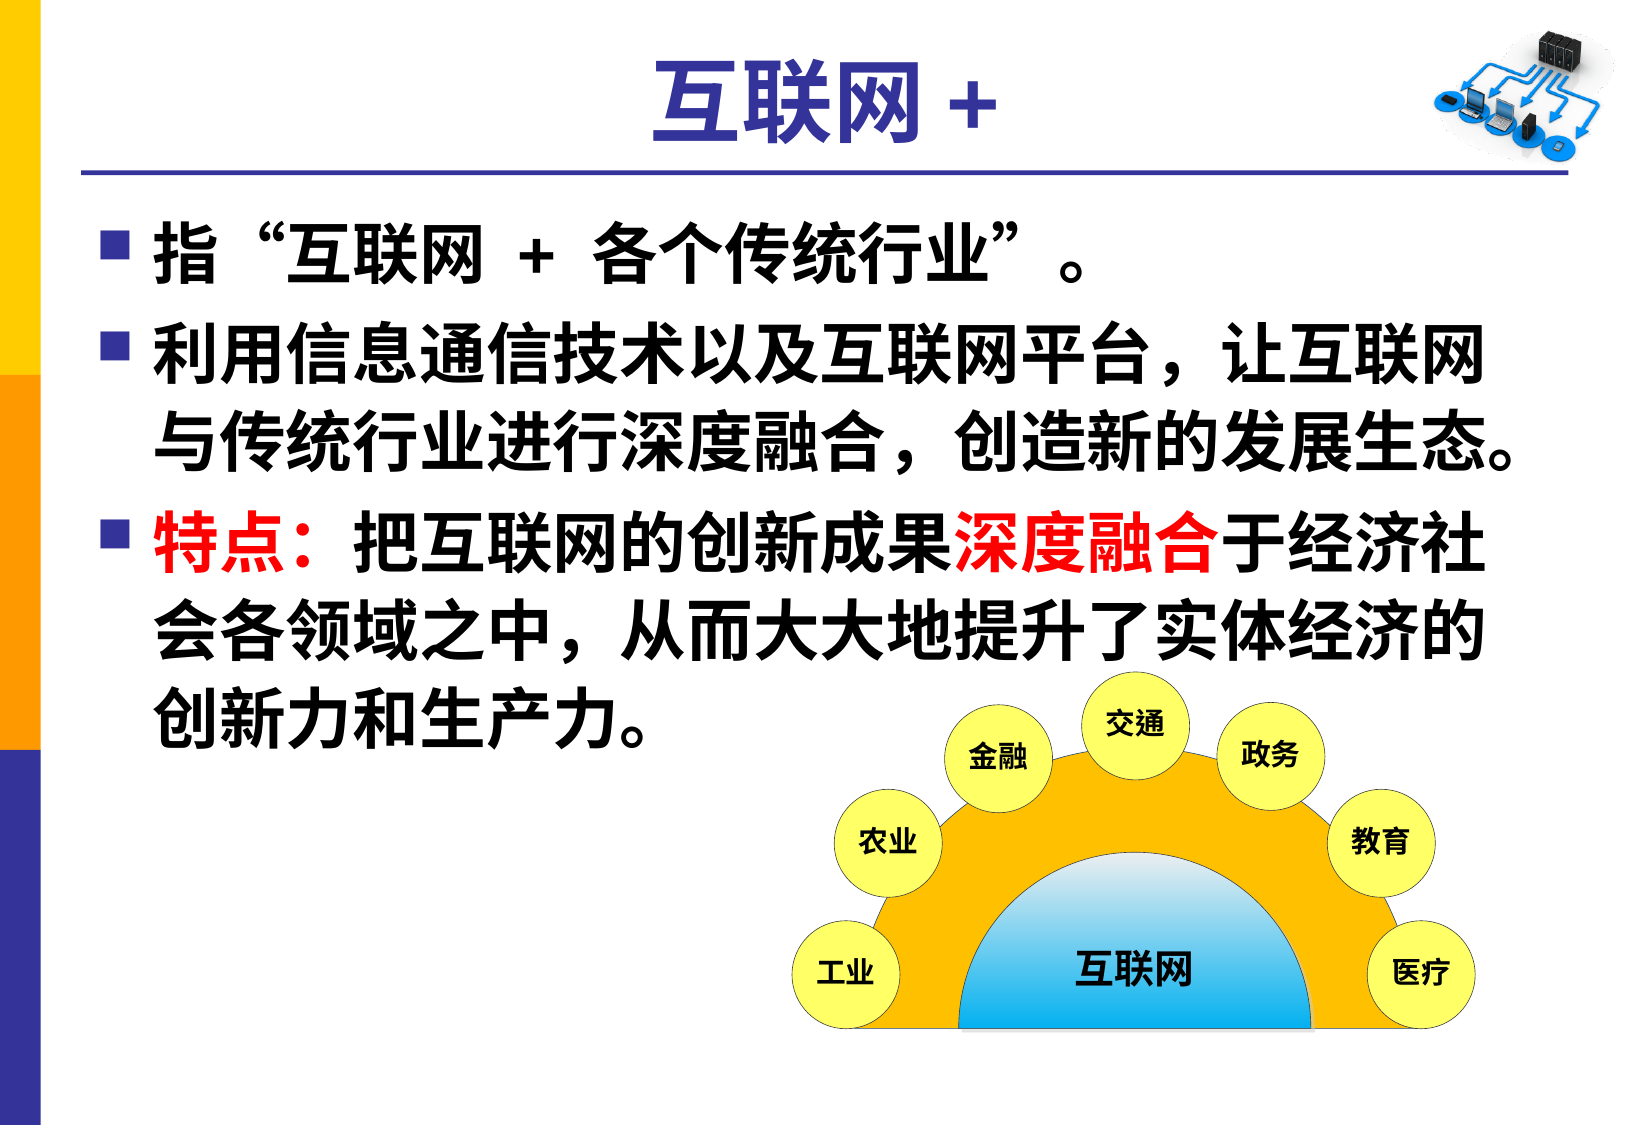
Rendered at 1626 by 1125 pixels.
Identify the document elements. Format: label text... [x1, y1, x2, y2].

picture [788, 668, 1479, 1036]
list 指“互联网 + 各个传统行业”。 利用信息通信技术以及互联网平台，让互联网与传统行业进行深度融合，创造新的发展生态。 特点：把互联网的创新成果深度融合于经济社会各领域之中，从而大大地提升了实体经济的创新力和生产力。 [81, 196, 1569, 1006]
picture [1431, 30, 1616, 165]
title 互联网+ [81, 30, 1569, 161]
